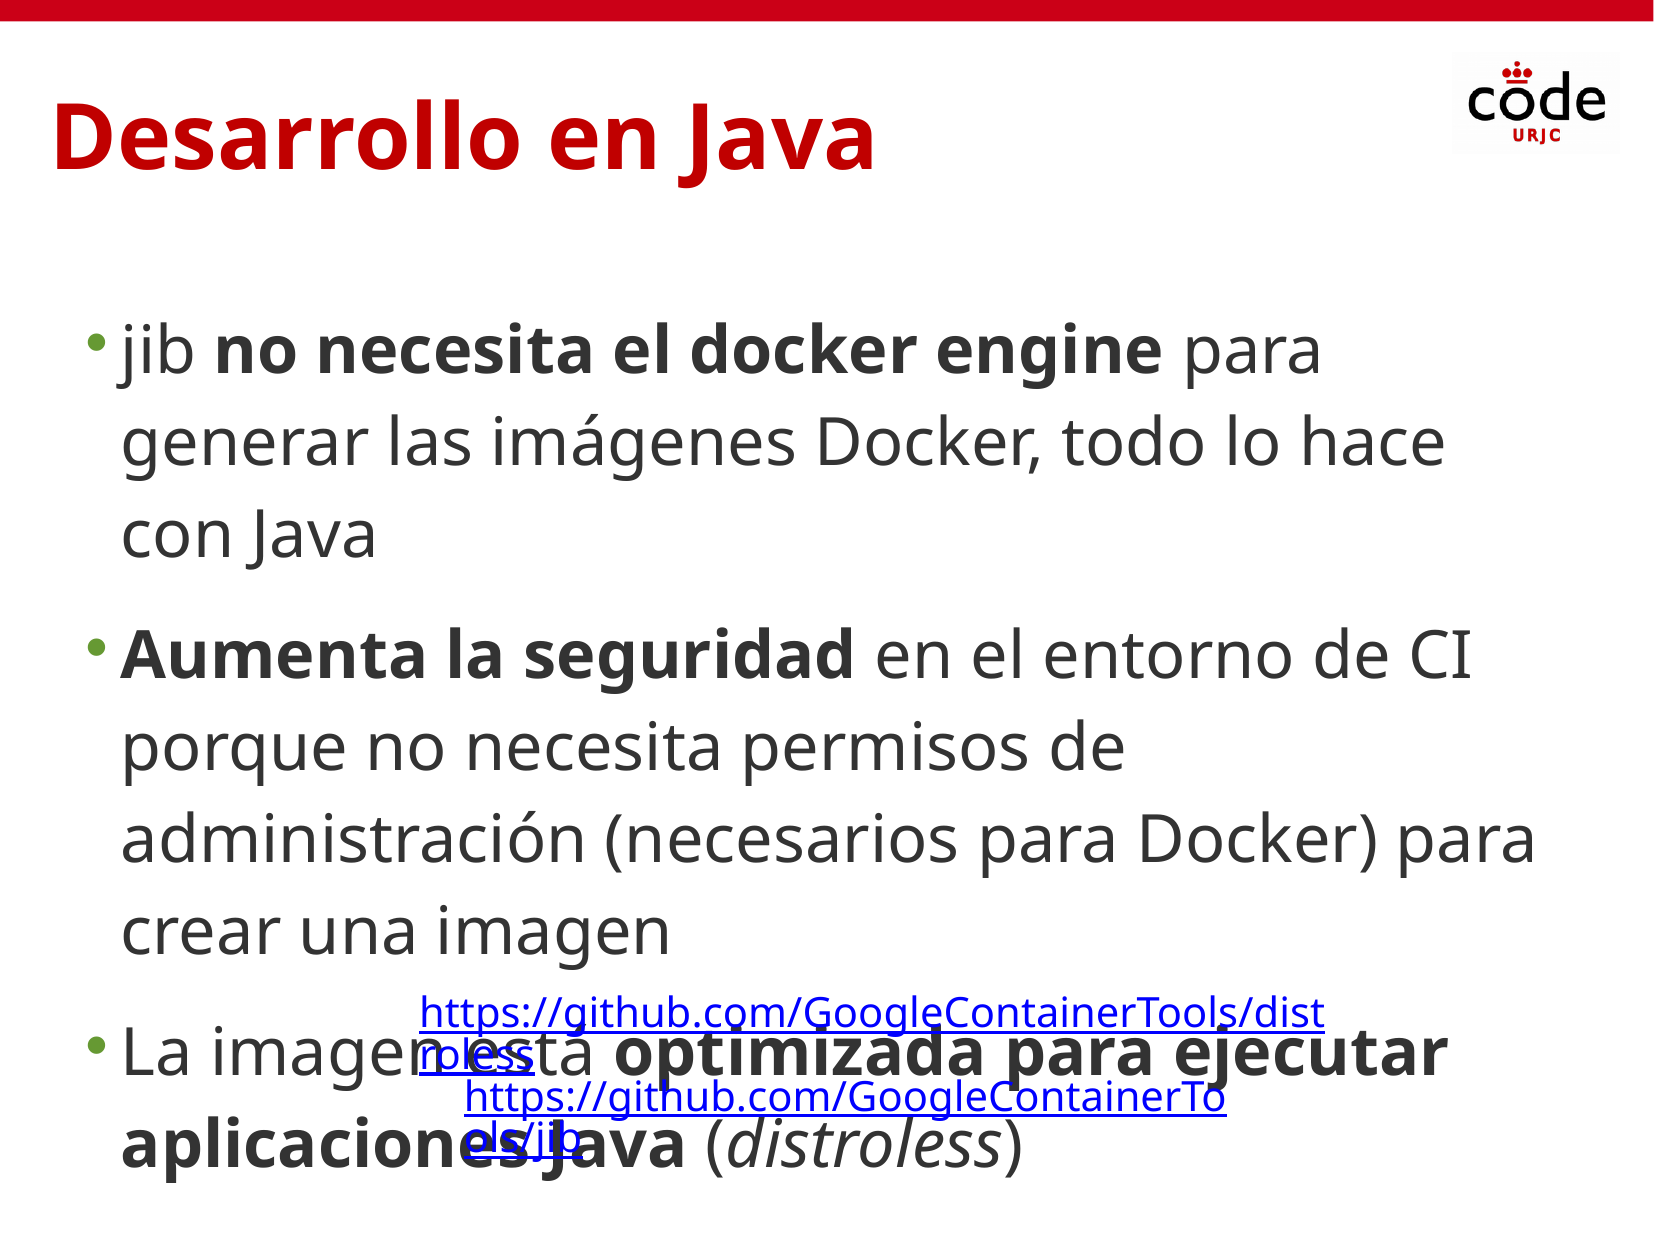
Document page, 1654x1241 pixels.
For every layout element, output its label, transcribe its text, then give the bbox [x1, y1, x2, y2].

picture [1452, 52, 1620, 154]
text_box Desarrollo en Java [34, 59, 1462, 206]
text_box https://github.com/GoogleContainerTools/distroless [404, 978, 1342, 1044]
text_box jib no necesita el docker engine para generar las imágenes Docker, todo lo hace con Java Aumenta la seguridad en el entorno de CI porque no necesita permisos de administración (necesarios para Docker) para crear una imagen La imagen está optimizada para ejecutar aplicaciones Java (distroless) [85, 294, 1574, 1180]
text_box https://github.com/GoogleContainerTools/jib [448, 1061, 1258, 1119]
